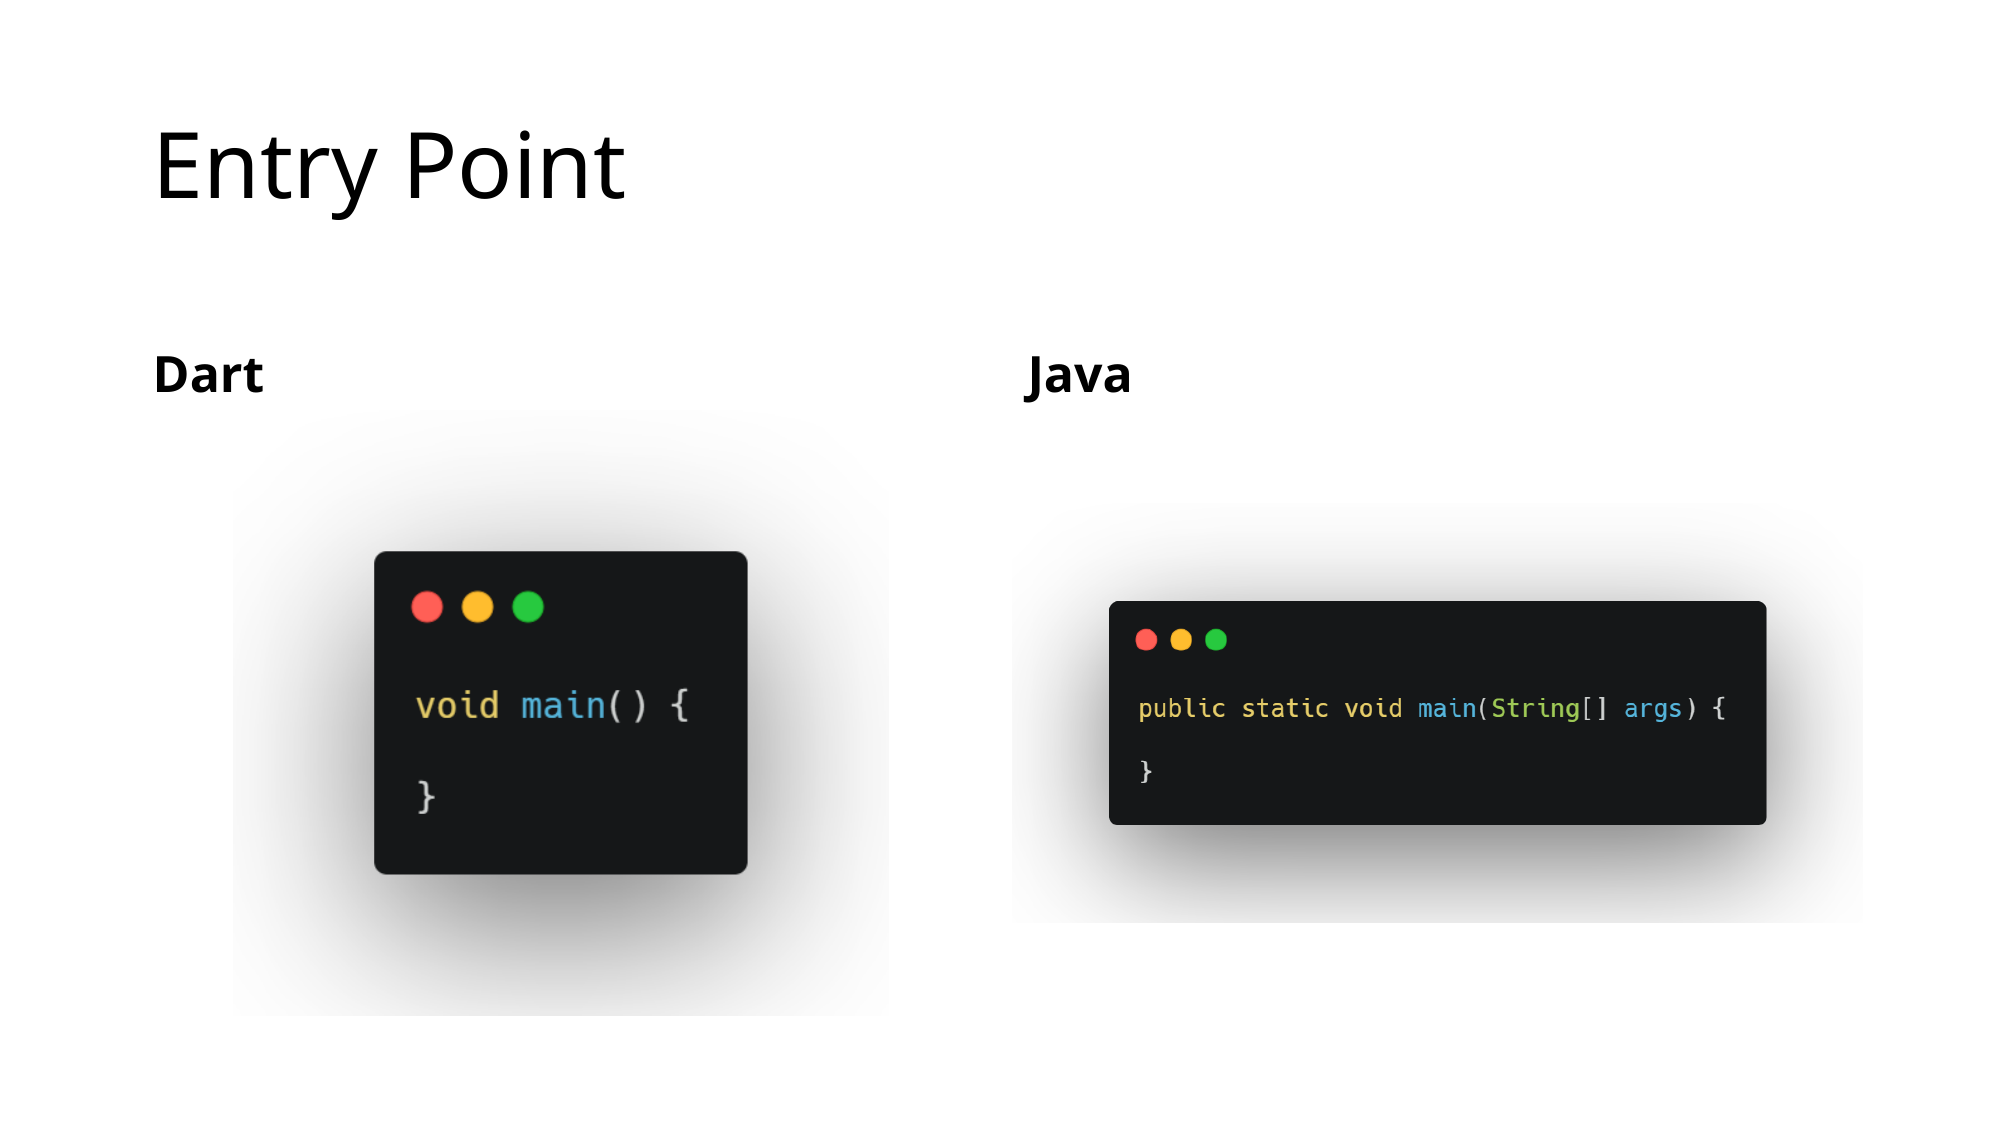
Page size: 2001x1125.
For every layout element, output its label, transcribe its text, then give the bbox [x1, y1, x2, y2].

list Java [1012, 275, 1863, 411]
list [1012, 503, 1863, 923]
list Dart [137, 275, 984, 411]
title Entry Point [137, 59, 1863, 278]
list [233, 410, 889, 1016]
